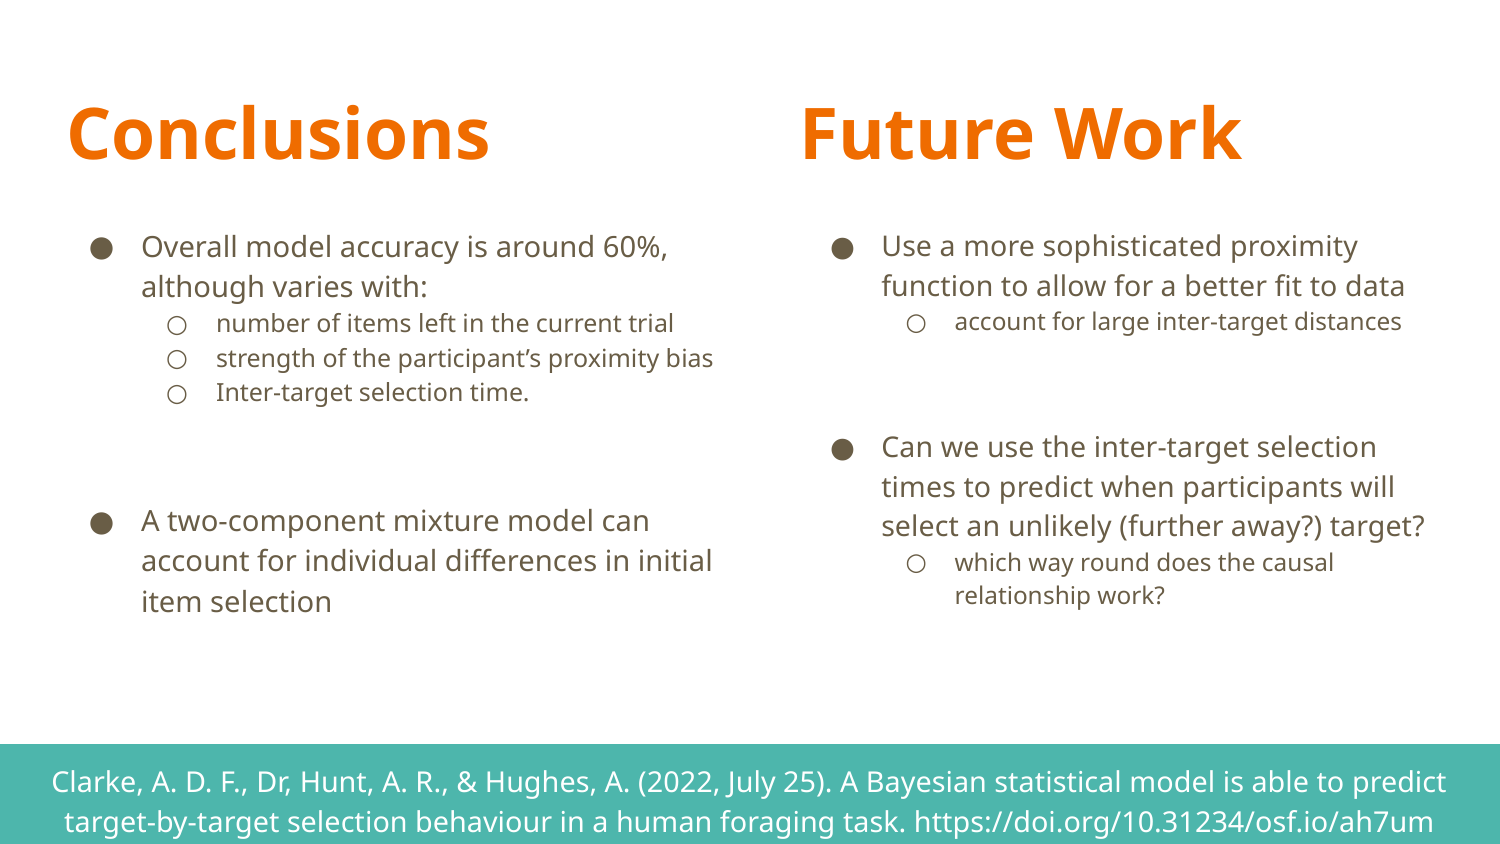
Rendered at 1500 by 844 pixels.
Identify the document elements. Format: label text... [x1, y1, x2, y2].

list Overall model accuracy is around 60%, although varies with: number of items left in the current trial strength of the participant’s proximity bias Inter-target selection time. A two-component mixture model can account for individual differences in initial item selection [51, 207, 741, 654]
title Future Work [784, 72, 1474, 189]
text_box Clarke, A. D. F., Dr, Hunt, A. R., & Hughes, A. (2022, July 25). A Bayesian statistical model is able to predict target-by-target selection behaviour in a human foraging task. https://doi.org/10.31234/osf.io/ah7um [0, 744, 1500, 844]
list Use a more sophisticated proximity function to allow for a better fit to data account for large inter-target distances Can we use the inter-target selection times to predict when participants will select an unlikely (further away?) target? which way round does the causal relationship work? [792, 207, 1449, 631]
title Conclusions [51, 72, 784, 189]
